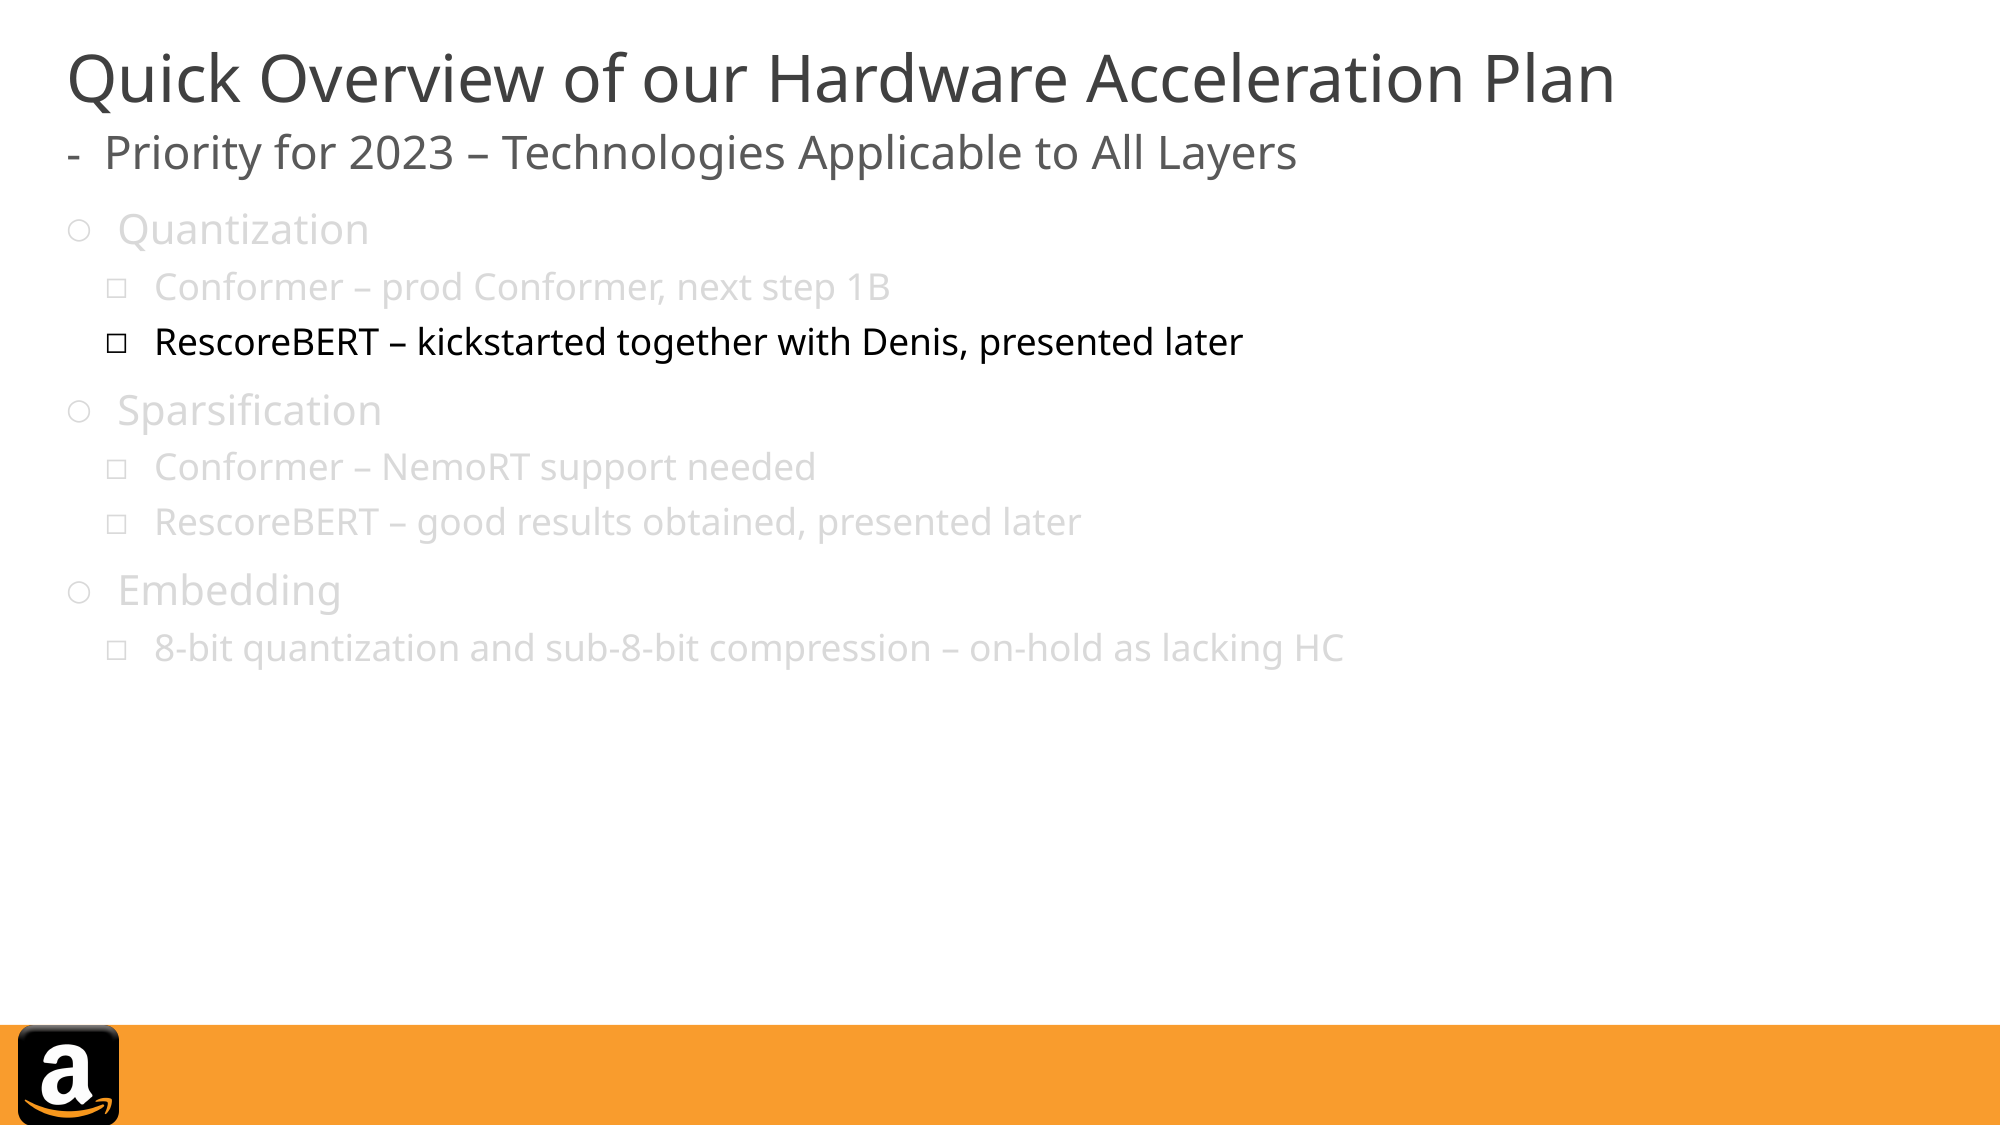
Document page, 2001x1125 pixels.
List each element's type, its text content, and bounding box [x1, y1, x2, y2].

picture [18, 1025, 119, 1125]
title Quick Overview of our Hardware Acceleration Plan [51, 37, 1949, 124]
list Priority for 2023 – Technologies Applicable to All Layers [51, 127, 1949, 182]
list Quantization Conformer – prod Conformer, next step 1B RescoreBERT – kickstarted together with Denis, presented later Sparsification Conformer – NemoRT support needed RescoreBERT – good results obtained, presented later Embedding 8-bit quantization and sub-8-bit compression – on-hold as lacking HC [51, 195, 1949, 1018]
